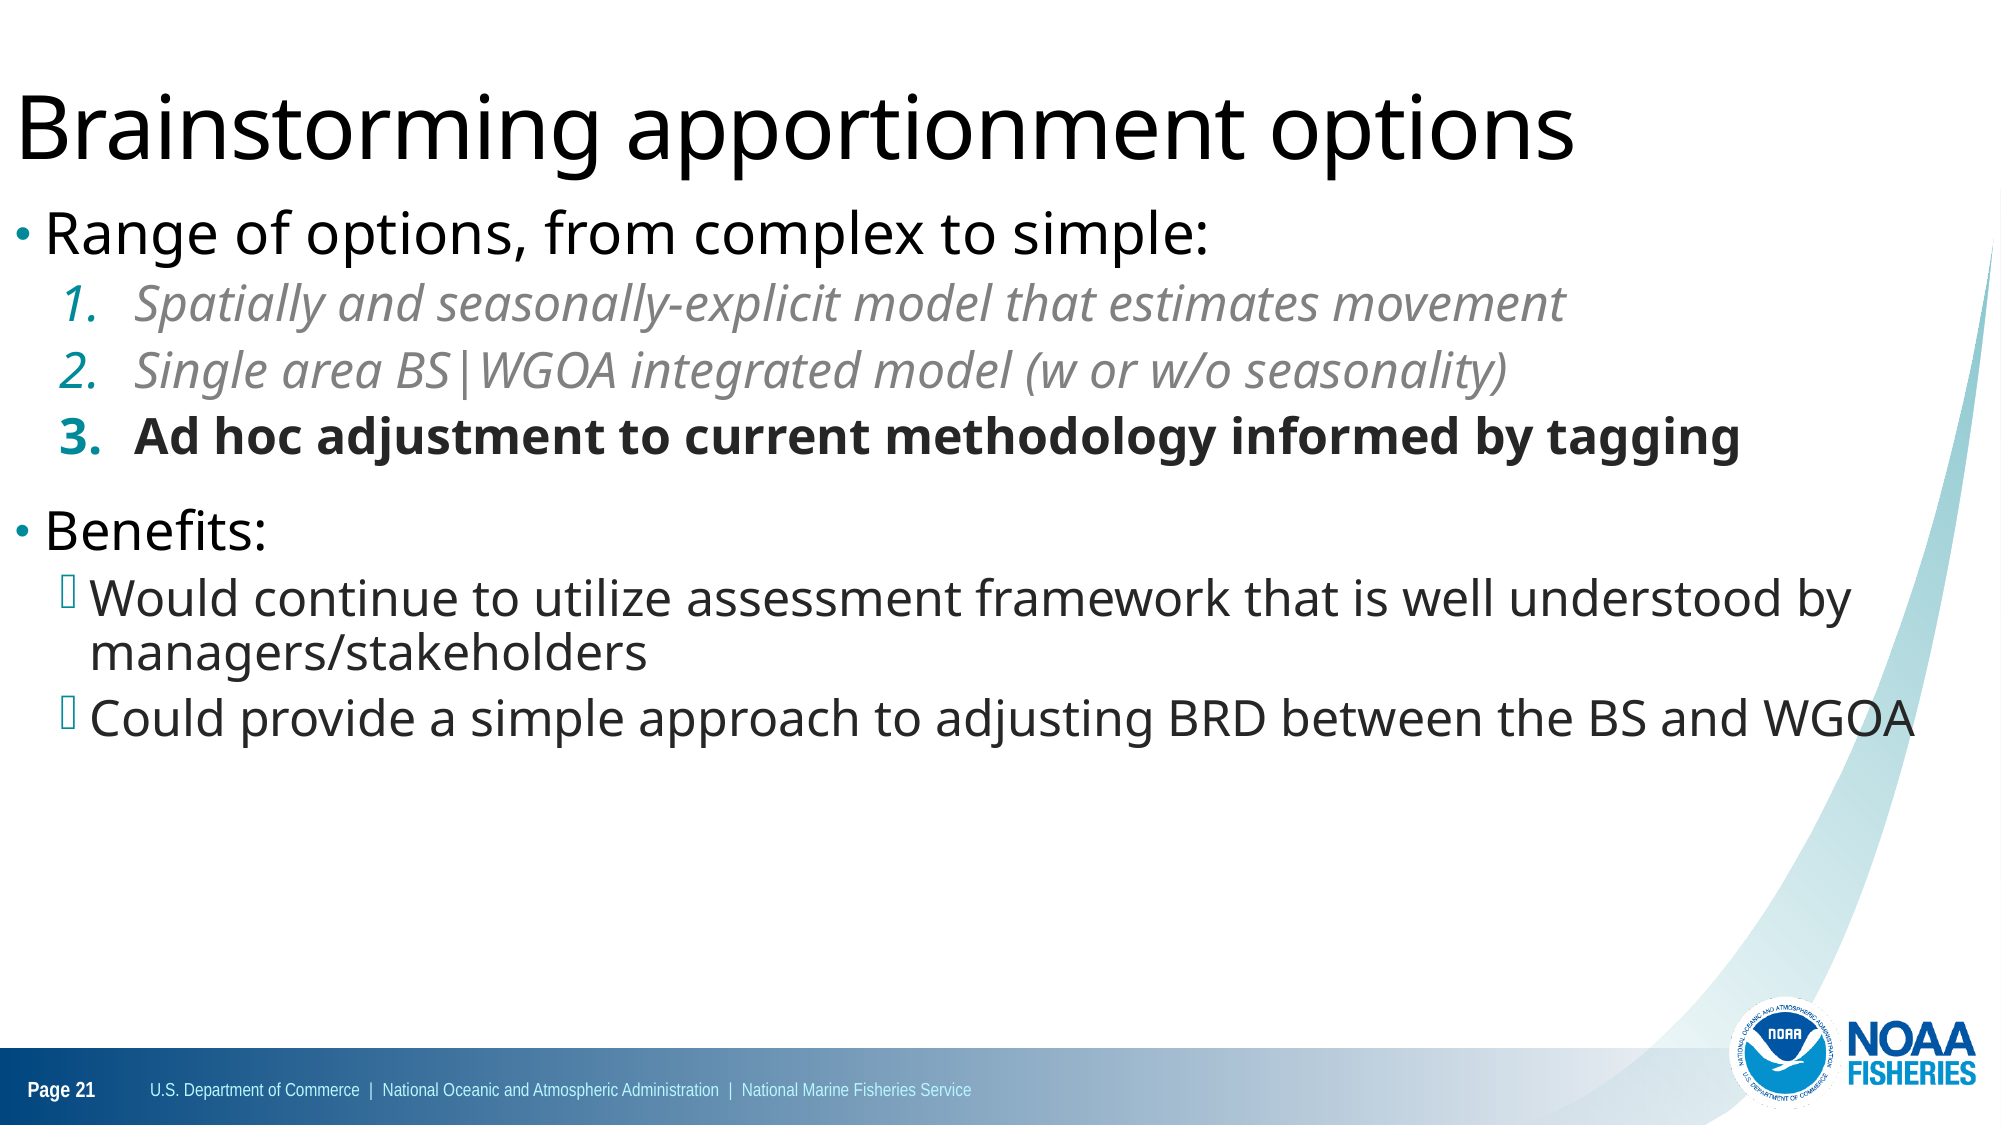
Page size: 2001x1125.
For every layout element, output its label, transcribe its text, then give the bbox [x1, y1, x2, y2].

picture [1966, 1065, 1976, 1073]
title Brainstorming apportionment options [0, 75, 1800, 186]
picture [1729, 996, 1976, 1109]
list Range of options, from complex to simple: Spatially and seasonally-explicit model that estimates movement Single area BS|WGOA integrated model (w or w/o seasonality) Ad hoc adjustment to current methodology informed by tagging Benefits: Would continue to utilize assessment framework that is well understood by managers/stakeholders Could provide a simple approach to adjusting BRD between the BS and WGOA [0, 194, 1934, 937]
